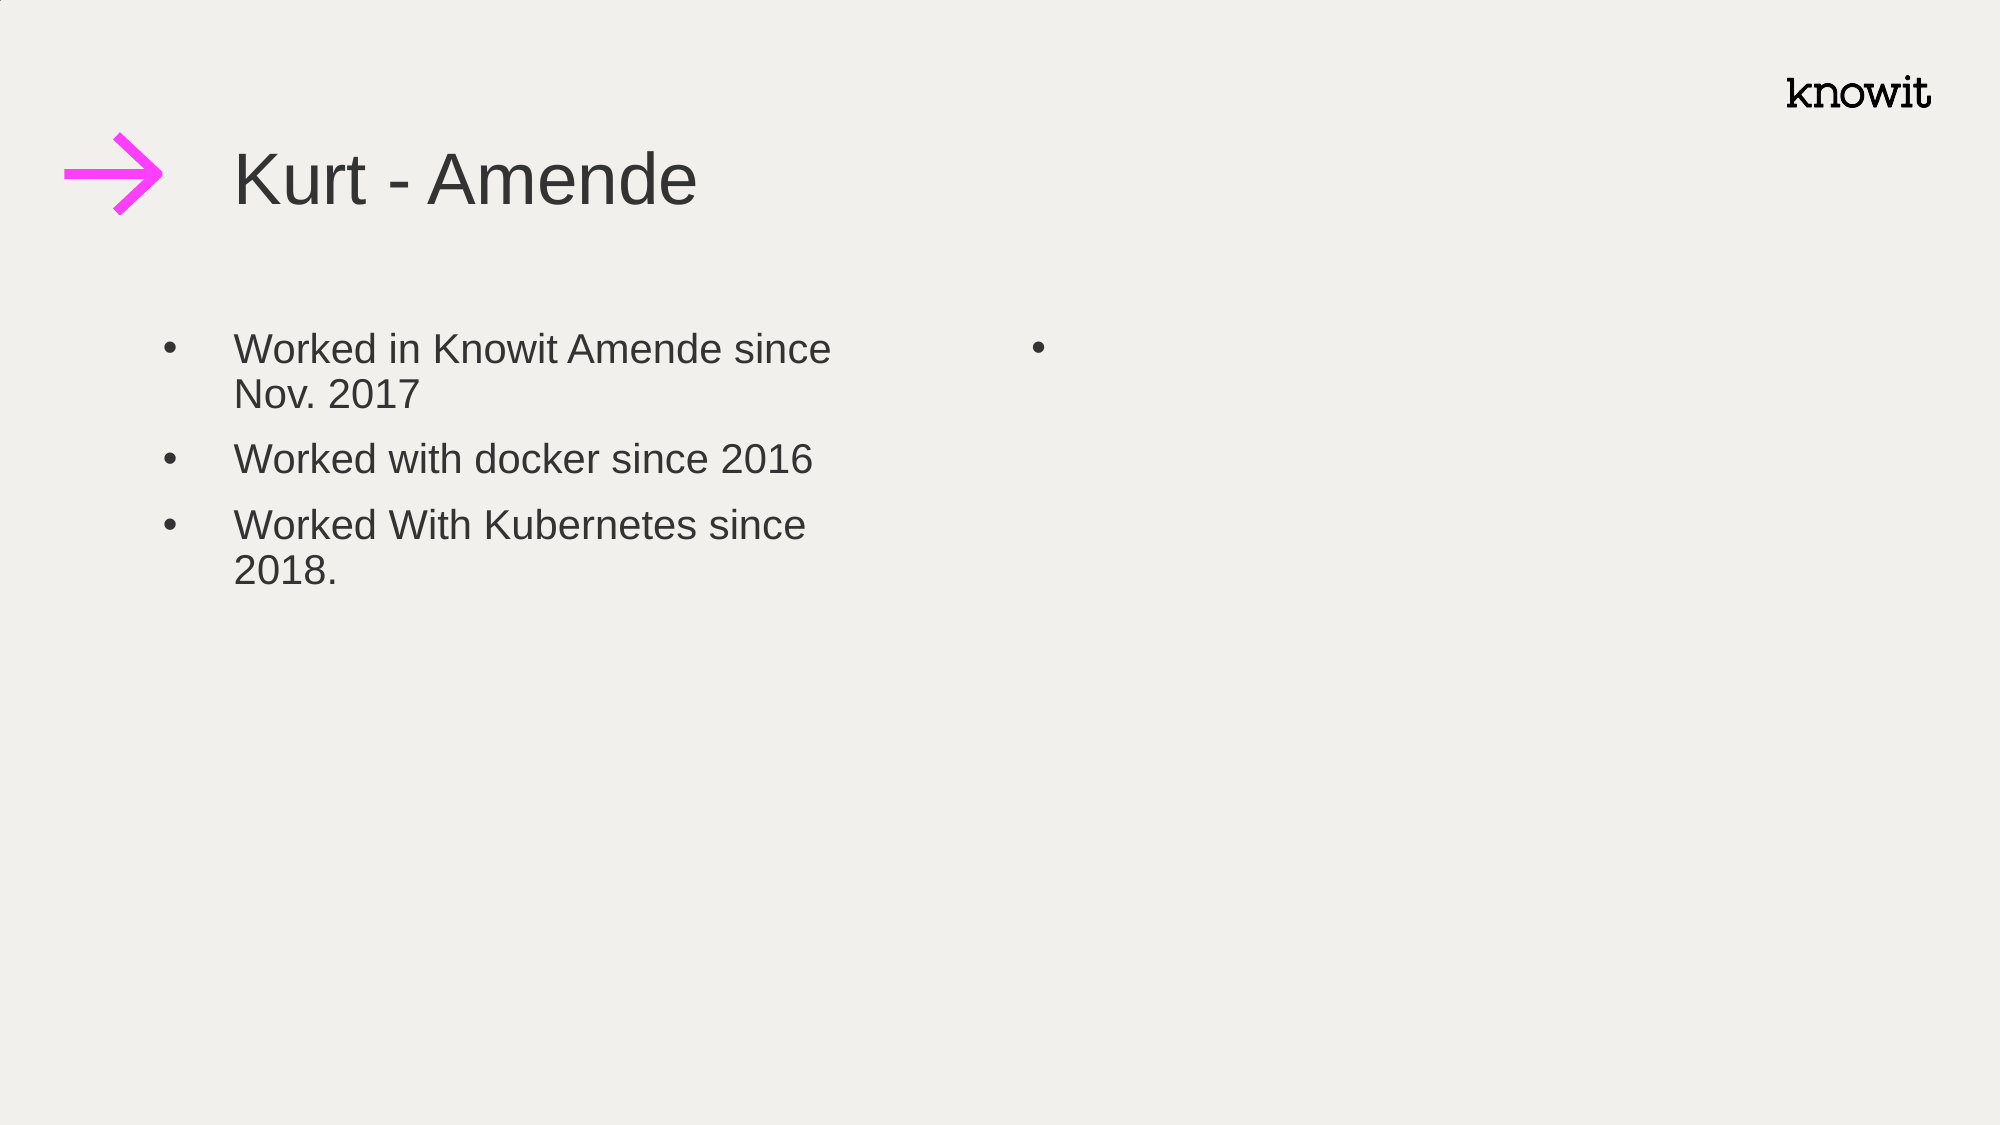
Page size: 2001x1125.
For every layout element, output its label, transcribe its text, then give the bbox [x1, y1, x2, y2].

list Worked in Knowit Amende since Nov. 2017 Worked with docker since 2016 Worked With Kubernetes since 2018. [162, 319, 918, 1003]
picture [1787, 75, 1931, 108]
list [1031, 319, 1786, 1003]
title Kurt - Amende [233, 131, 1786, 230]
